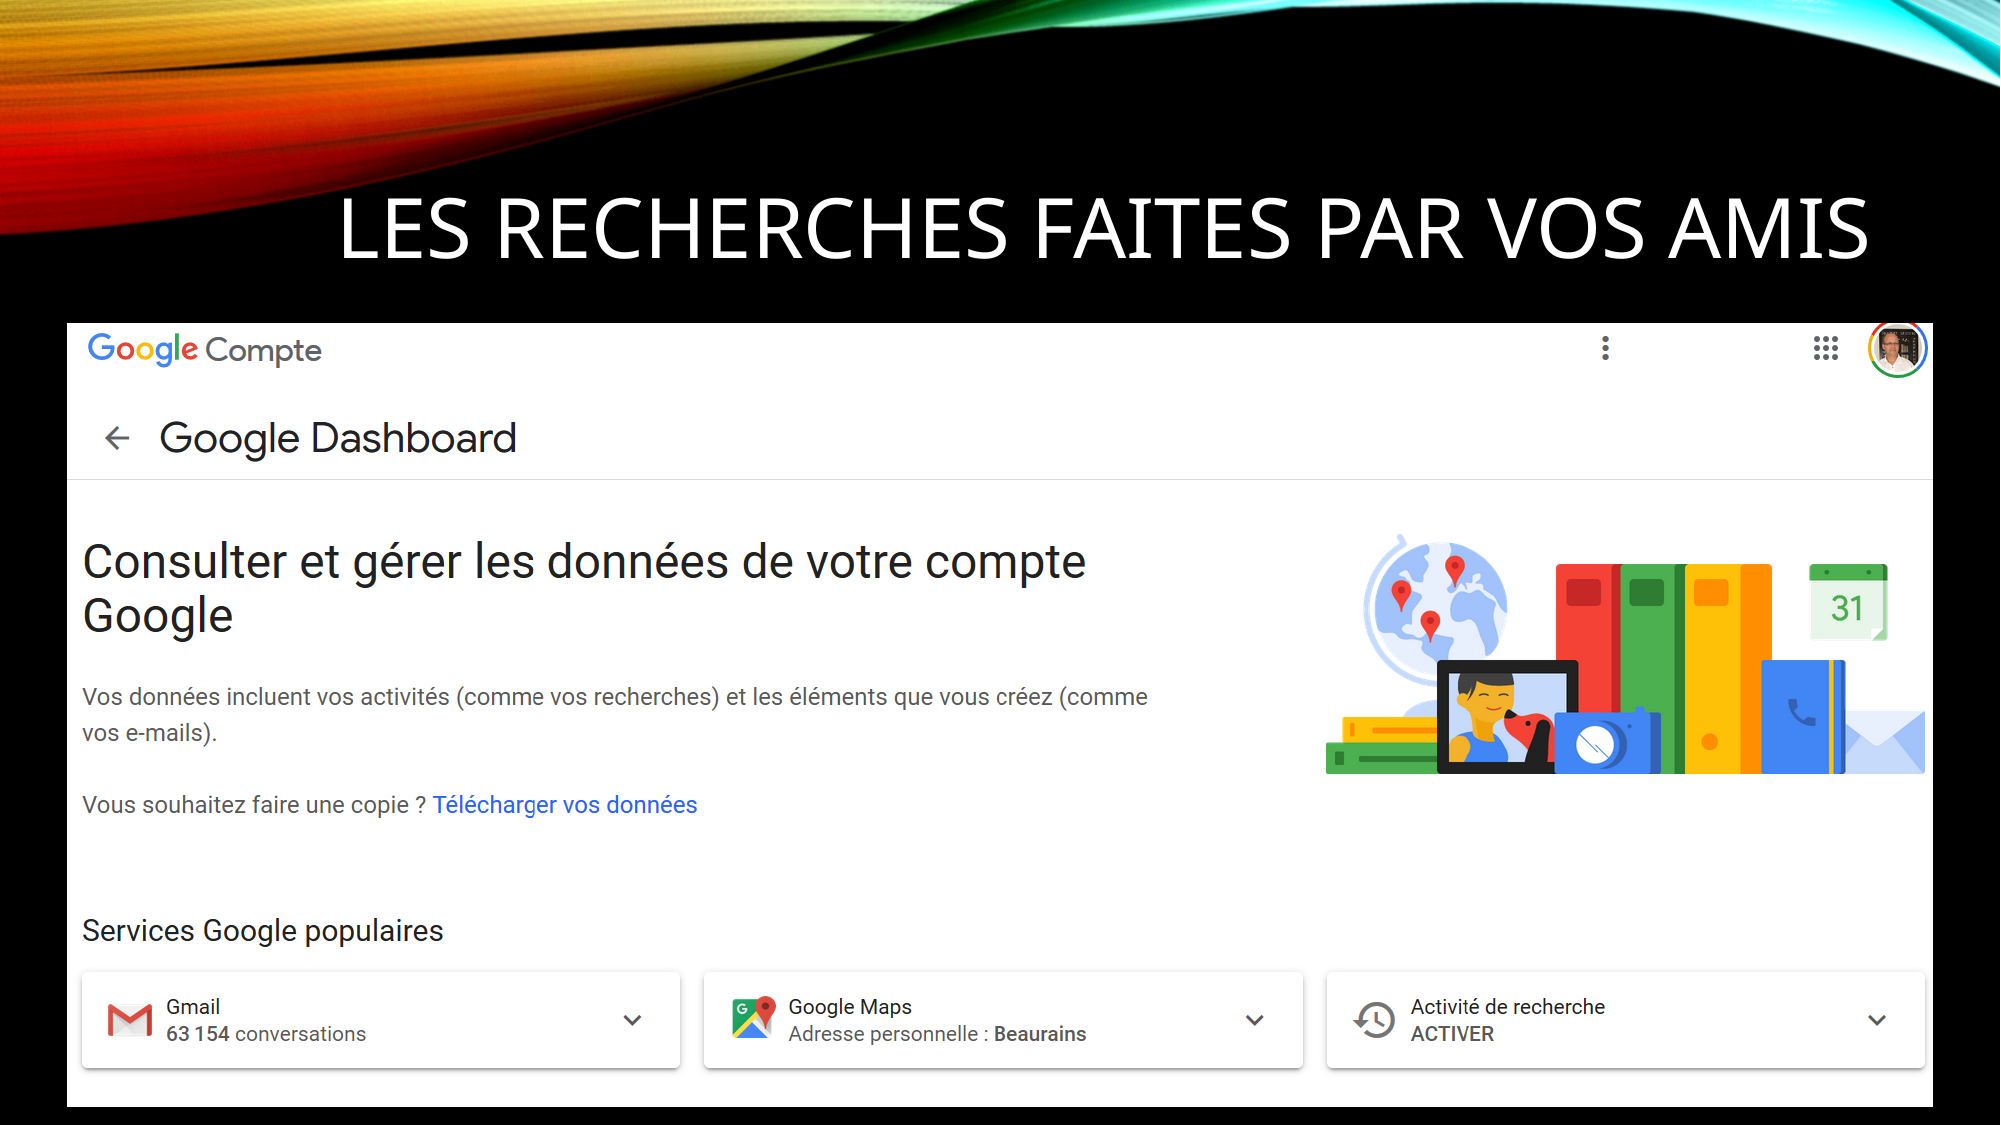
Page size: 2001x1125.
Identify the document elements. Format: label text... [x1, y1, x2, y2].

picture [0, 0, 2000, 237]
title LES RECHERCHES FAITES PAR VOS AMIS [94, 125, 1888, 322]
picture [66, 322, 1933, 1107]
